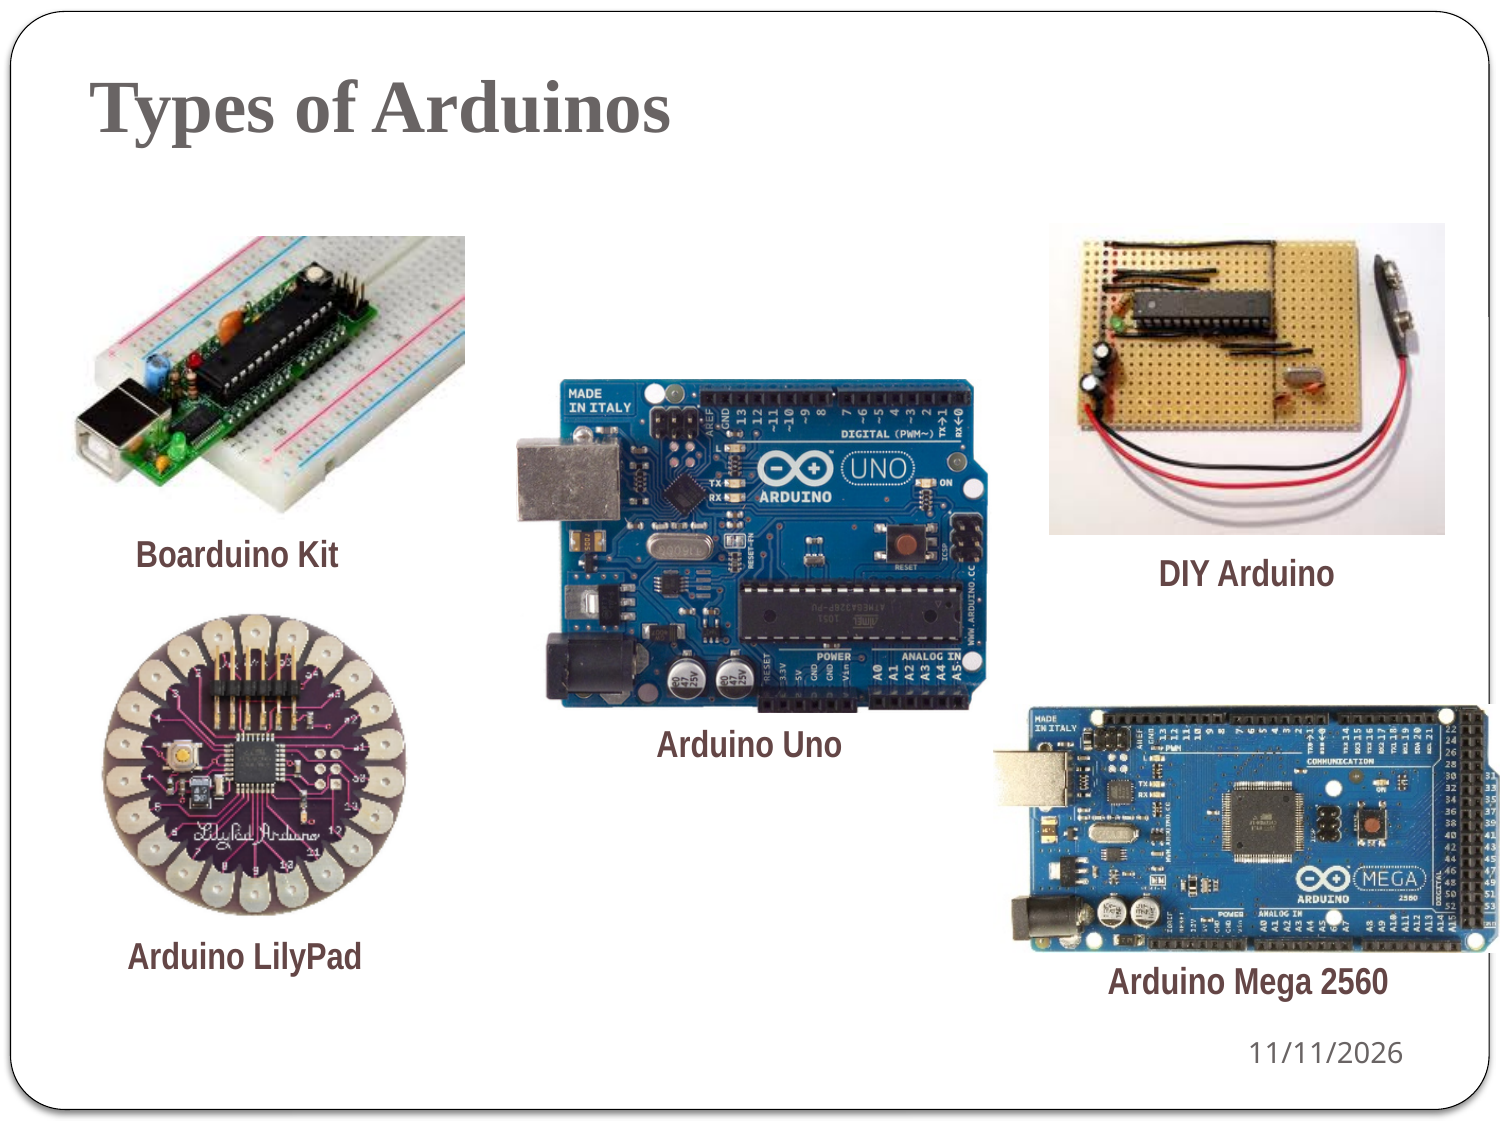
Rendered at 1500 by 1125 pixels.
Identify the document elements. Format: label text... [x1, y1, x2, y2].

text_box Arduino LilyPad [112, 924, 450, 1029]
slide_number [1012, 1015, 1419, 1094]
picture [515, 379, 992, 714]
picture [1048, 223, 1445, 536]
text_box Boarduino Kit [121, 532, 459, 628]
title Types of Arduinos [75, 45, 1425, 163]
picture [66, 605, 442, 930]
text_box DIY Arduino [1078, 547, 1416, 647]
picture [34, 236, 465, 523]
text_box Arduino Mega 2560 [1092, 962, 1431, 1055]
picture [993, 703, 1500, 953]
picture [568, 389, 601, 400]
text_box Arduino Uno [585, 722, 923, 818]
